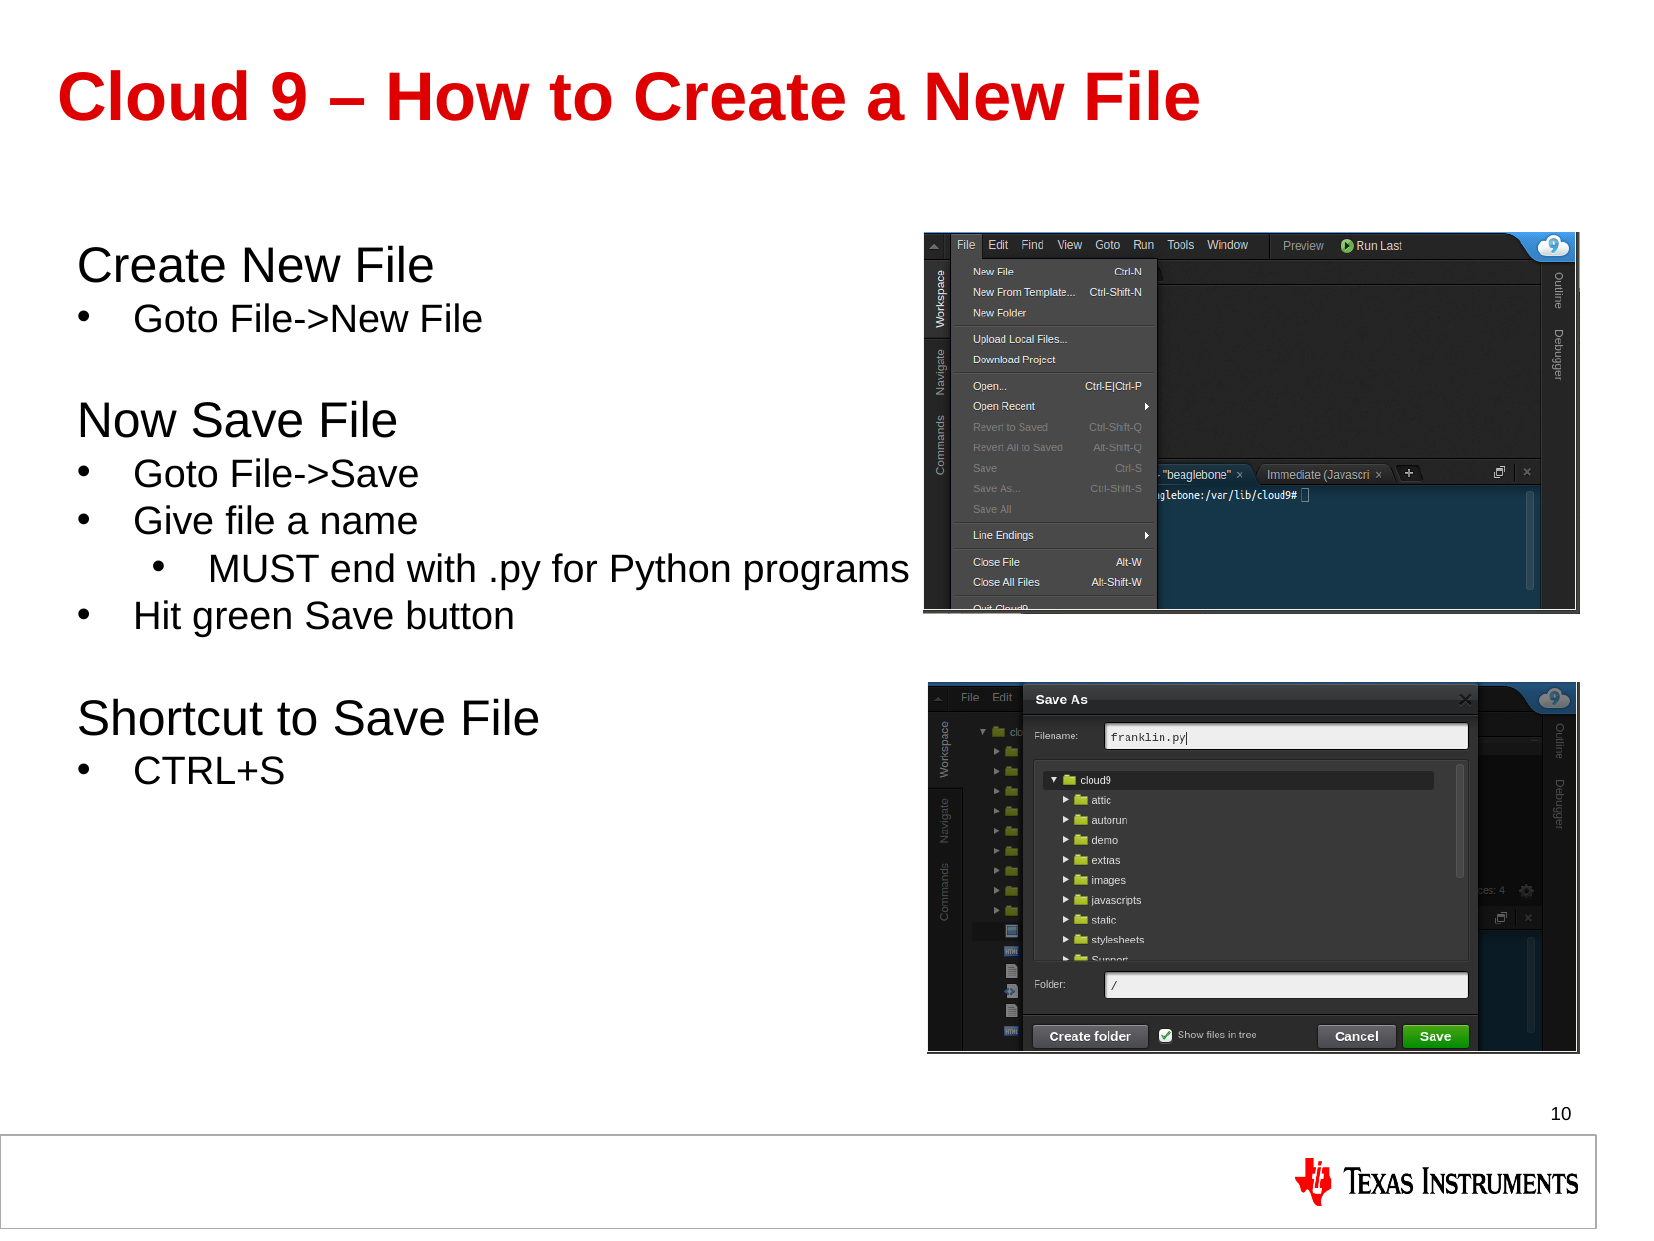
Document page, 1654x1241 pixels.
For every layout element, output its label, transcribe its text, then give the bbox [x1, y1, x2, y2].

text_box Create New File Goto File->New File Now Save File Goto File->Save Give file a name MUST end with .py for Python programs Hit green Save button Shortcut to Save File CTRL+S [76, 232, 919, 1033]
slide_number 10 [1200, 1093, 1588, 1132]
picture [927, 682, 1581, 1054]
title Cloud 9 – How to Create a New File [41, 25, 1572, 174]
picture [1295, 1158, 1578, 1206]
picture [923, 232, 1581, 614]
